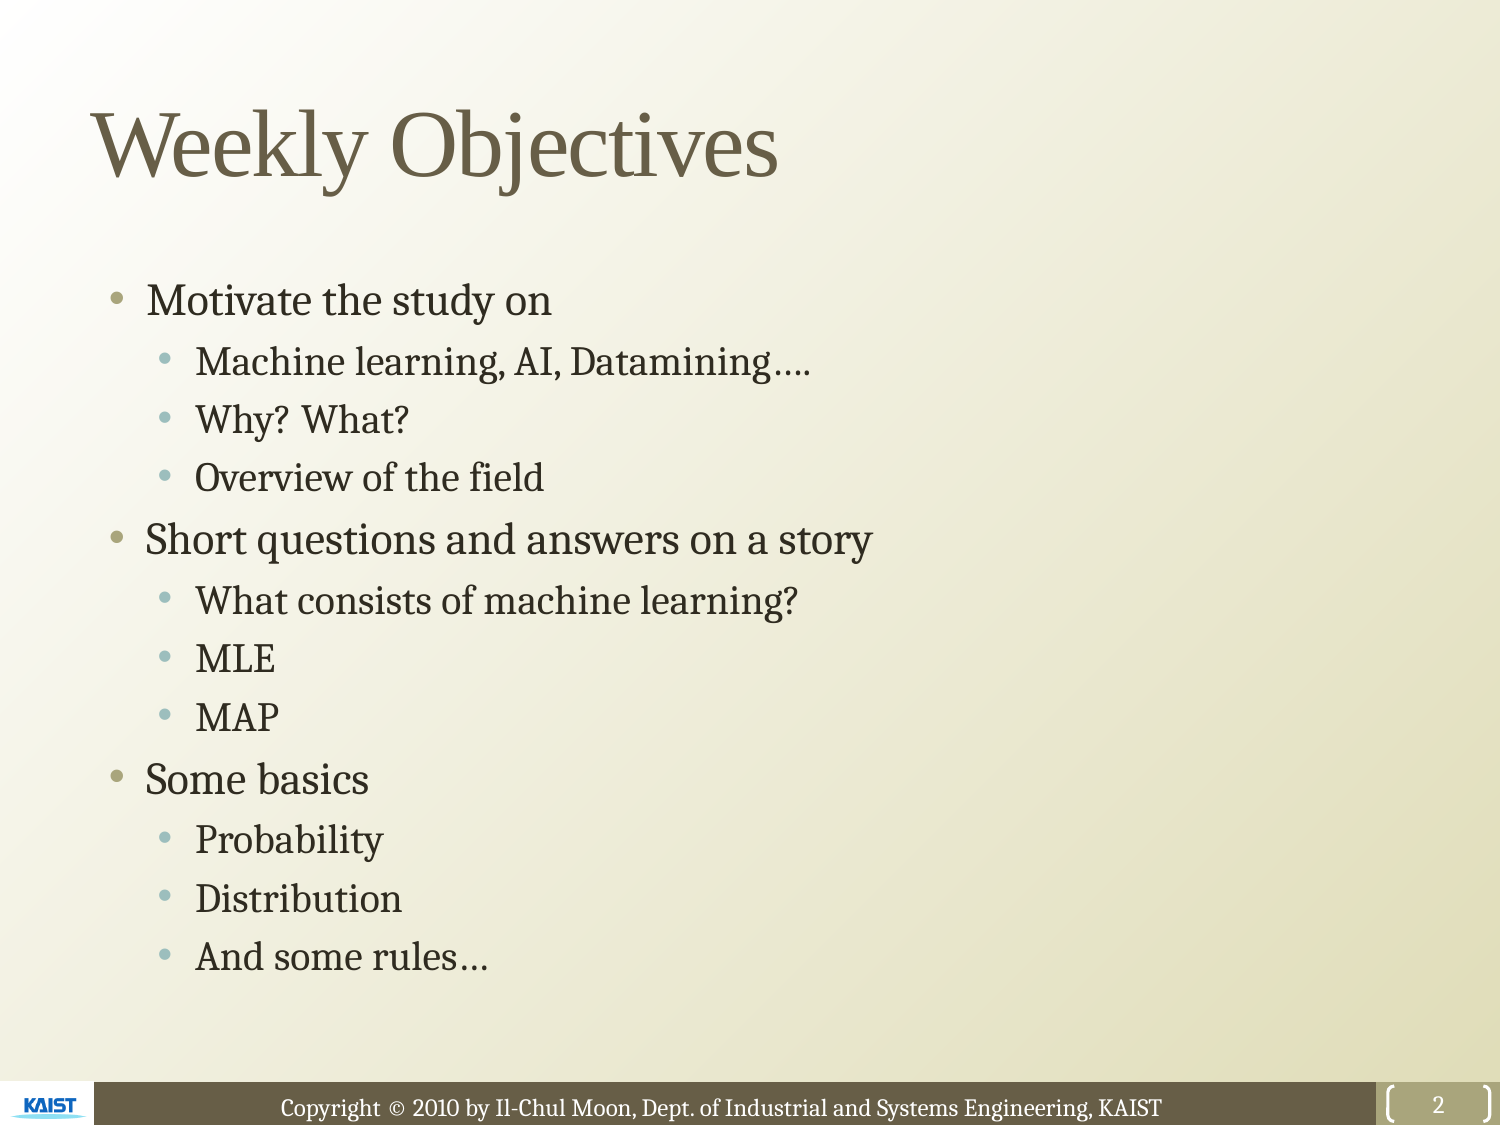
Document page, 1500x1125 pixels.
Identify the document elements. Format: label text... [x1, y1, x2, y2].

picture [0, 1081, 94, 1125]
list Motivate the study on Machine learning, AI, Datamining…. Why? What? Overview of the field Short questions and answers on a story What consists of machine learning? MLE MAP Some basics Probability Distribution And some rules… [75, 262, 1459, 1071]
title Weekly Objectives [75, 45, 1459, 232]
slide_number 2 [1386, 1084, 1492, 1123]
